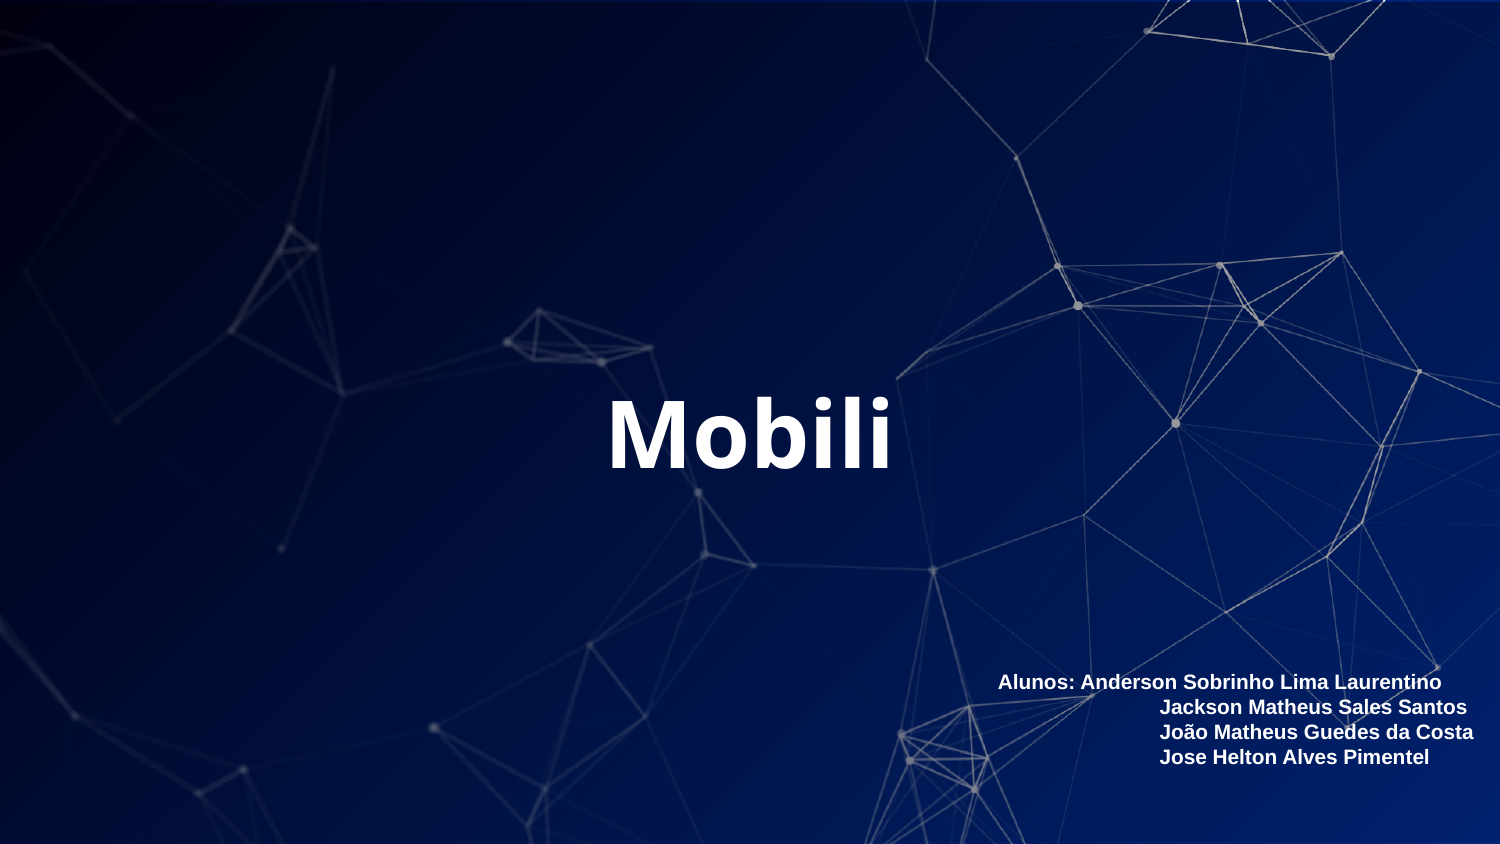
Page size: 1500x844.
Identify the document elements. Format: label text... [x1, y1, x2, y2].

text_box Alunos: Anderson Sobrinho Lima Laurentino Jackson Matheus Sales Santos João Matheus Guedes da Costa Jose Helton Alves Pimentel [982, 653, 1500, 844]
title Mobili [198, 327, 1302, 519]
text_box [0, 2, 1500, 844]
